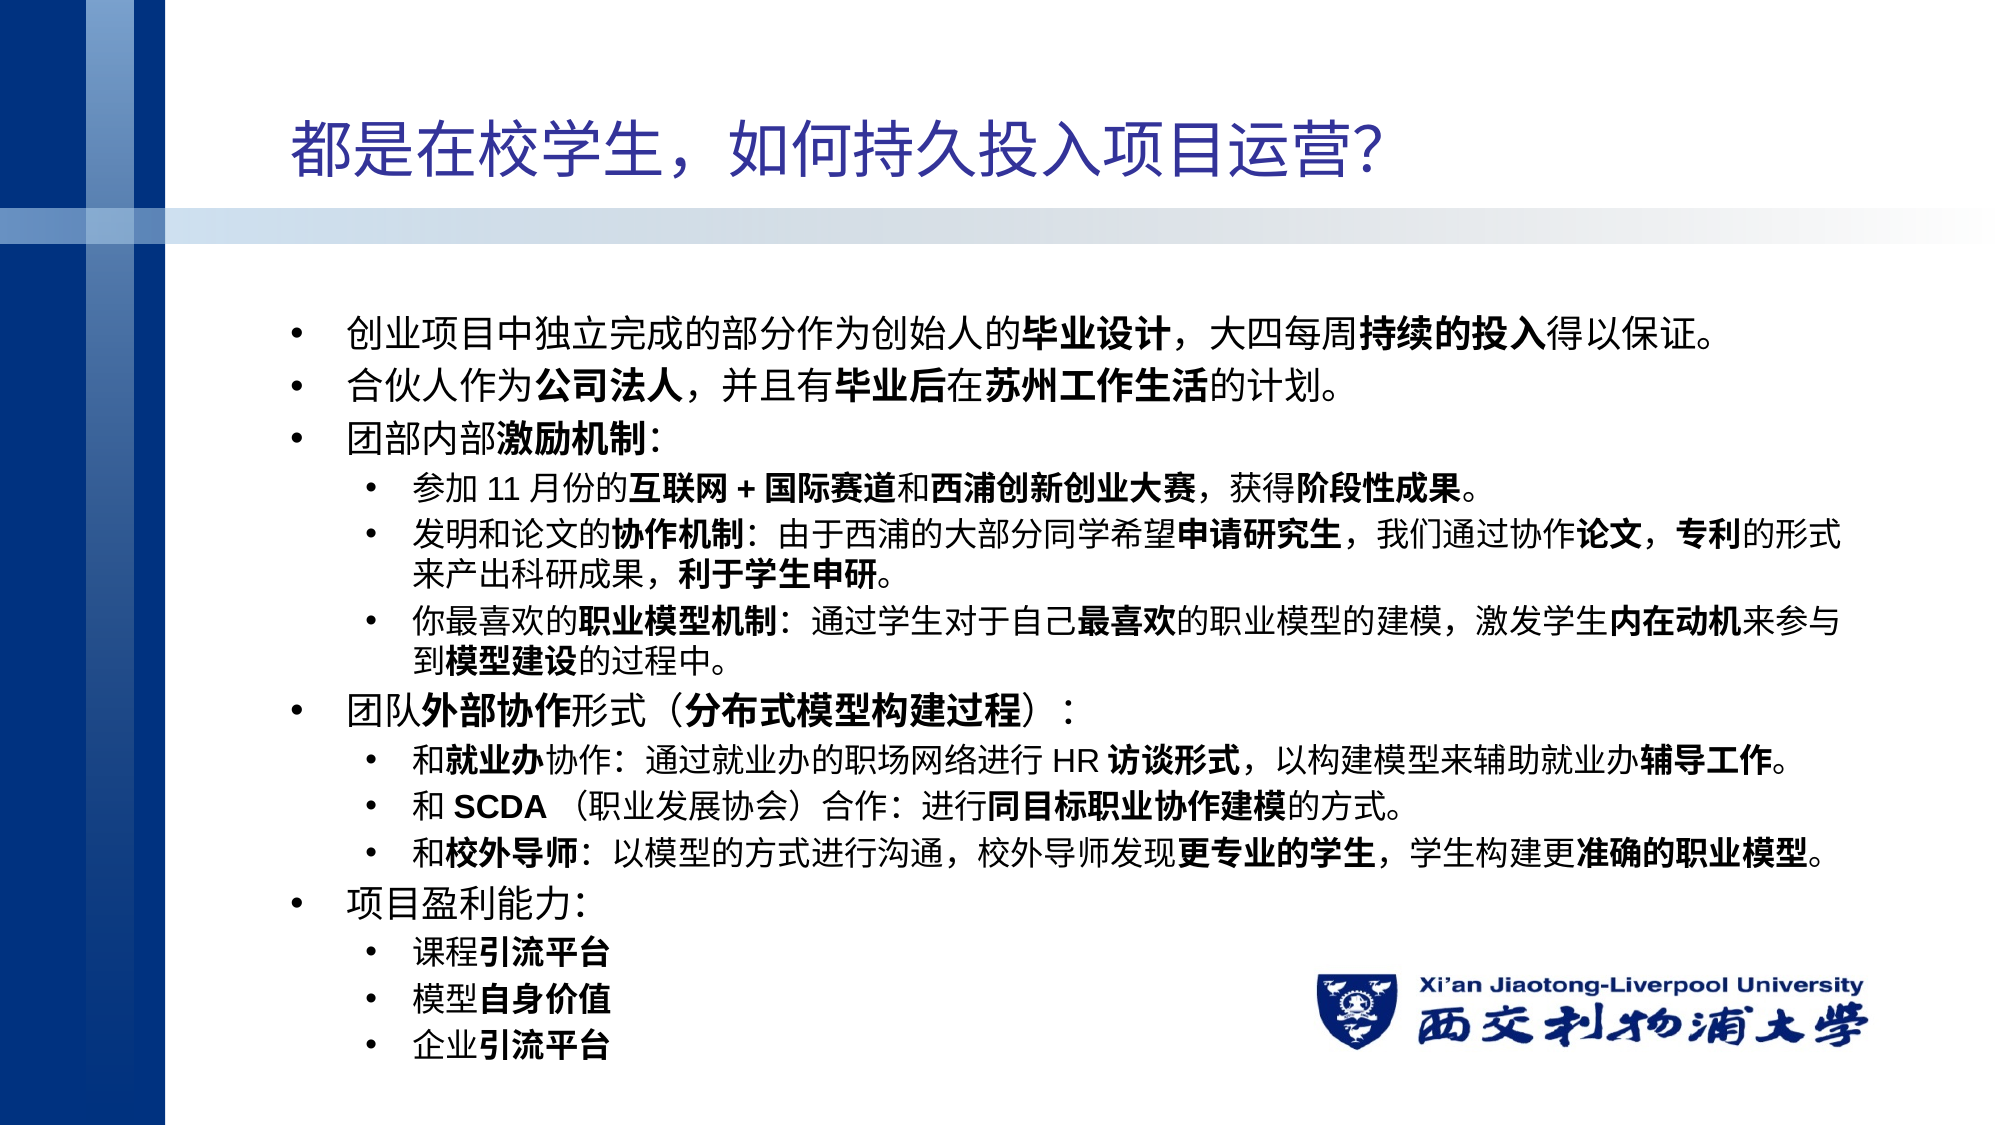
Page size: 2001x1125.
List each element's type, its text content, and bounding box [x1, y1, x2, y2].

title 都是在校学生，如何持久投入项目运营？ [275, 42, 1897, 193]
list 创业项目中独立完成的部分作为创始人的毕业设计，大四每周持续的投入得以保证。 合伙人作为公司法人，并且有毕业后在苏州工作生活的计划。 团部内部激励机制： 参加11月份的互联网+国际赛道和西浦创新创业大赛，获得阶段性成果。 发明和论文的协作机制：由于西浦的大部分同学希望申请研究生，我们通过协作论文，专利的形式来产出科研成果，利于学生申研。 你最喜欢的职业模型机制：通过学生对于自己最喜欢的职业模型的建模，激发学生内在动机来参与到模型建设的过程中。 团队外部协作形式（分布式模型构建过程）： 和就业办协作：通过就业办的职场网络进行HR访谈形式，以构建模型来辅助就业办辅导工作。 和SCDA（职业发展协会）合作：进行同目标职业协作建模的方式。 和校外导师：以模型的方式进行沟通，校外导师发现更专业的学生，学生构建更准确的职业模型。 项目盈利能力： 课程引流平台 模型自身价值 企业引流平台 [275, 302, 1882, 1077]
